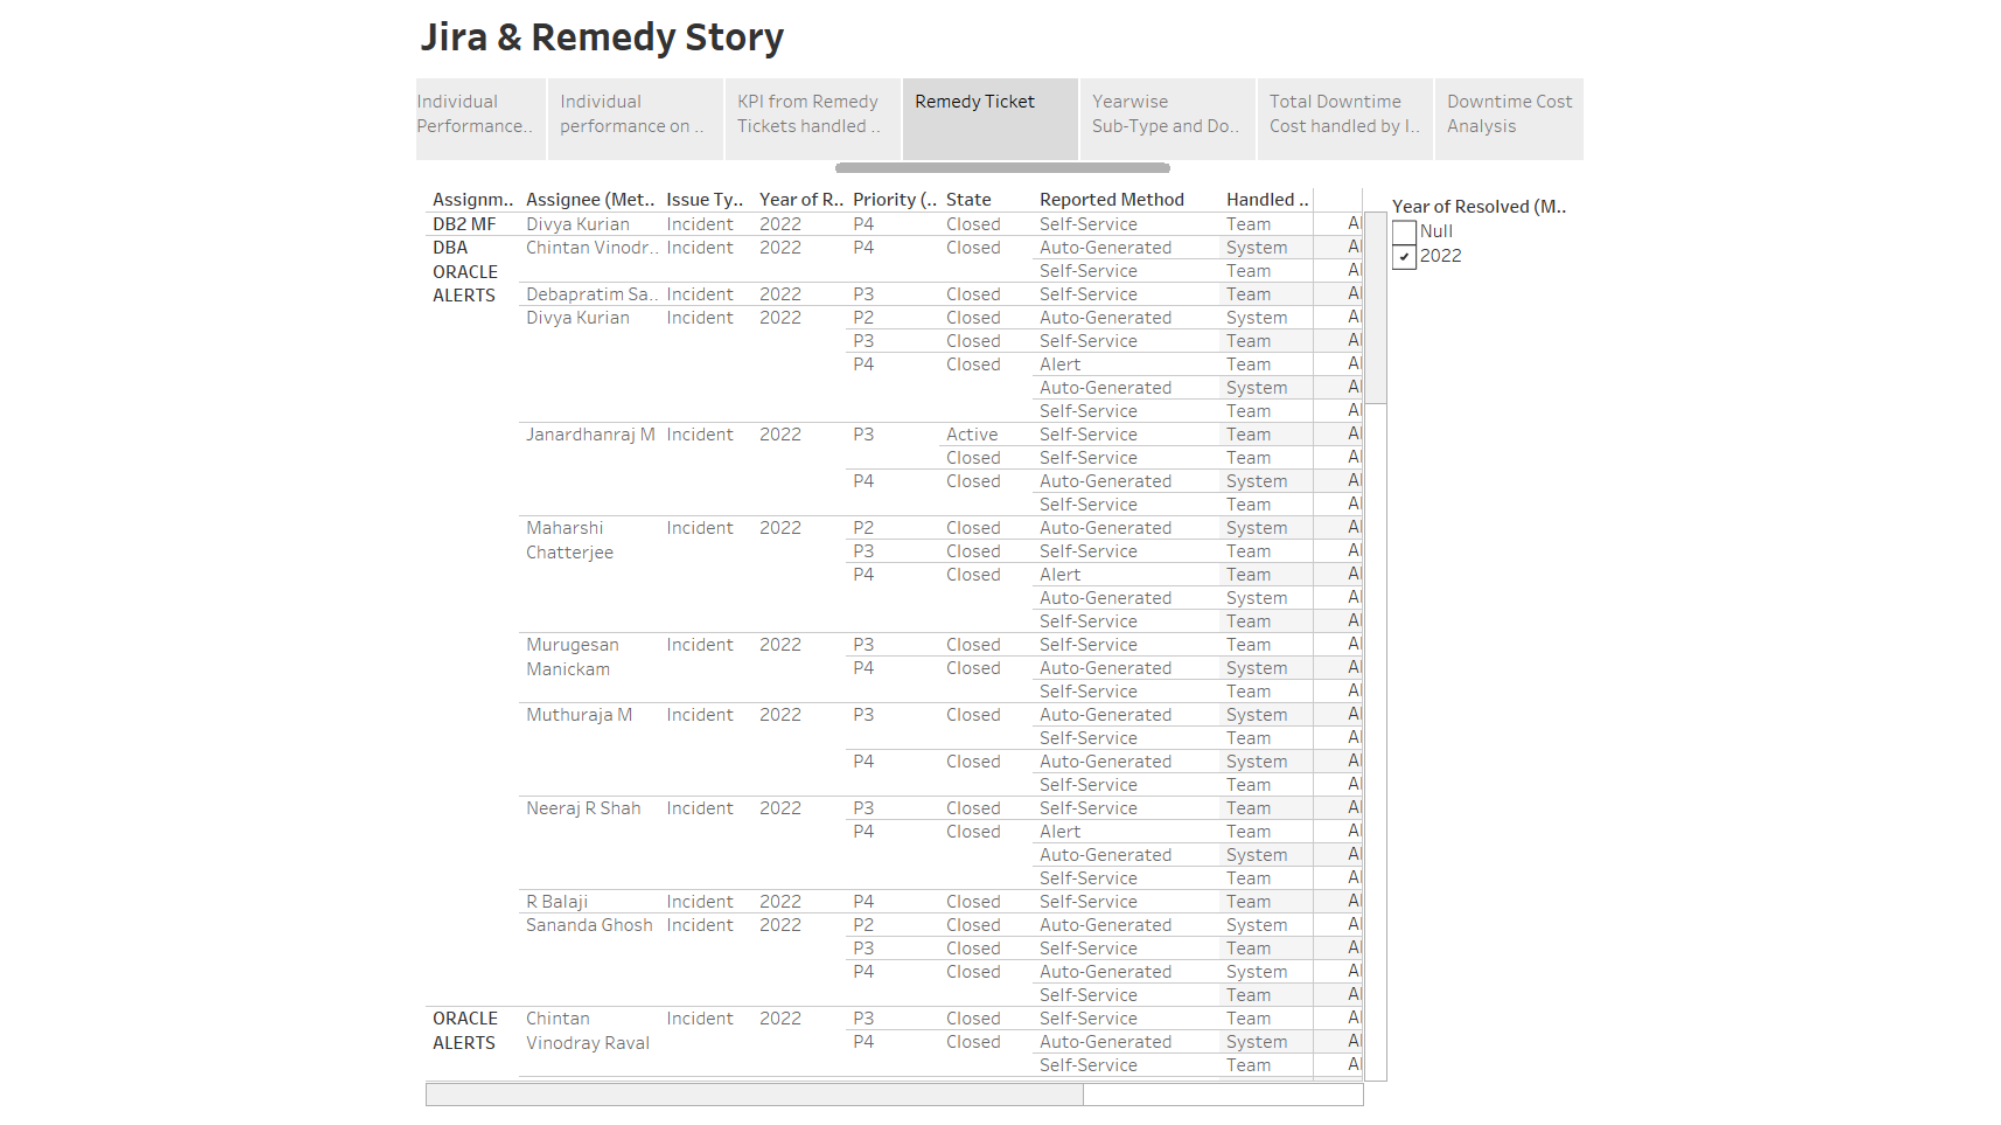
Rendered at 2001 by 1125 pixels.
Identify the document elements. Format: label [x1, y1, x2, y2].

picture [407, 0, 1593, 1125]
